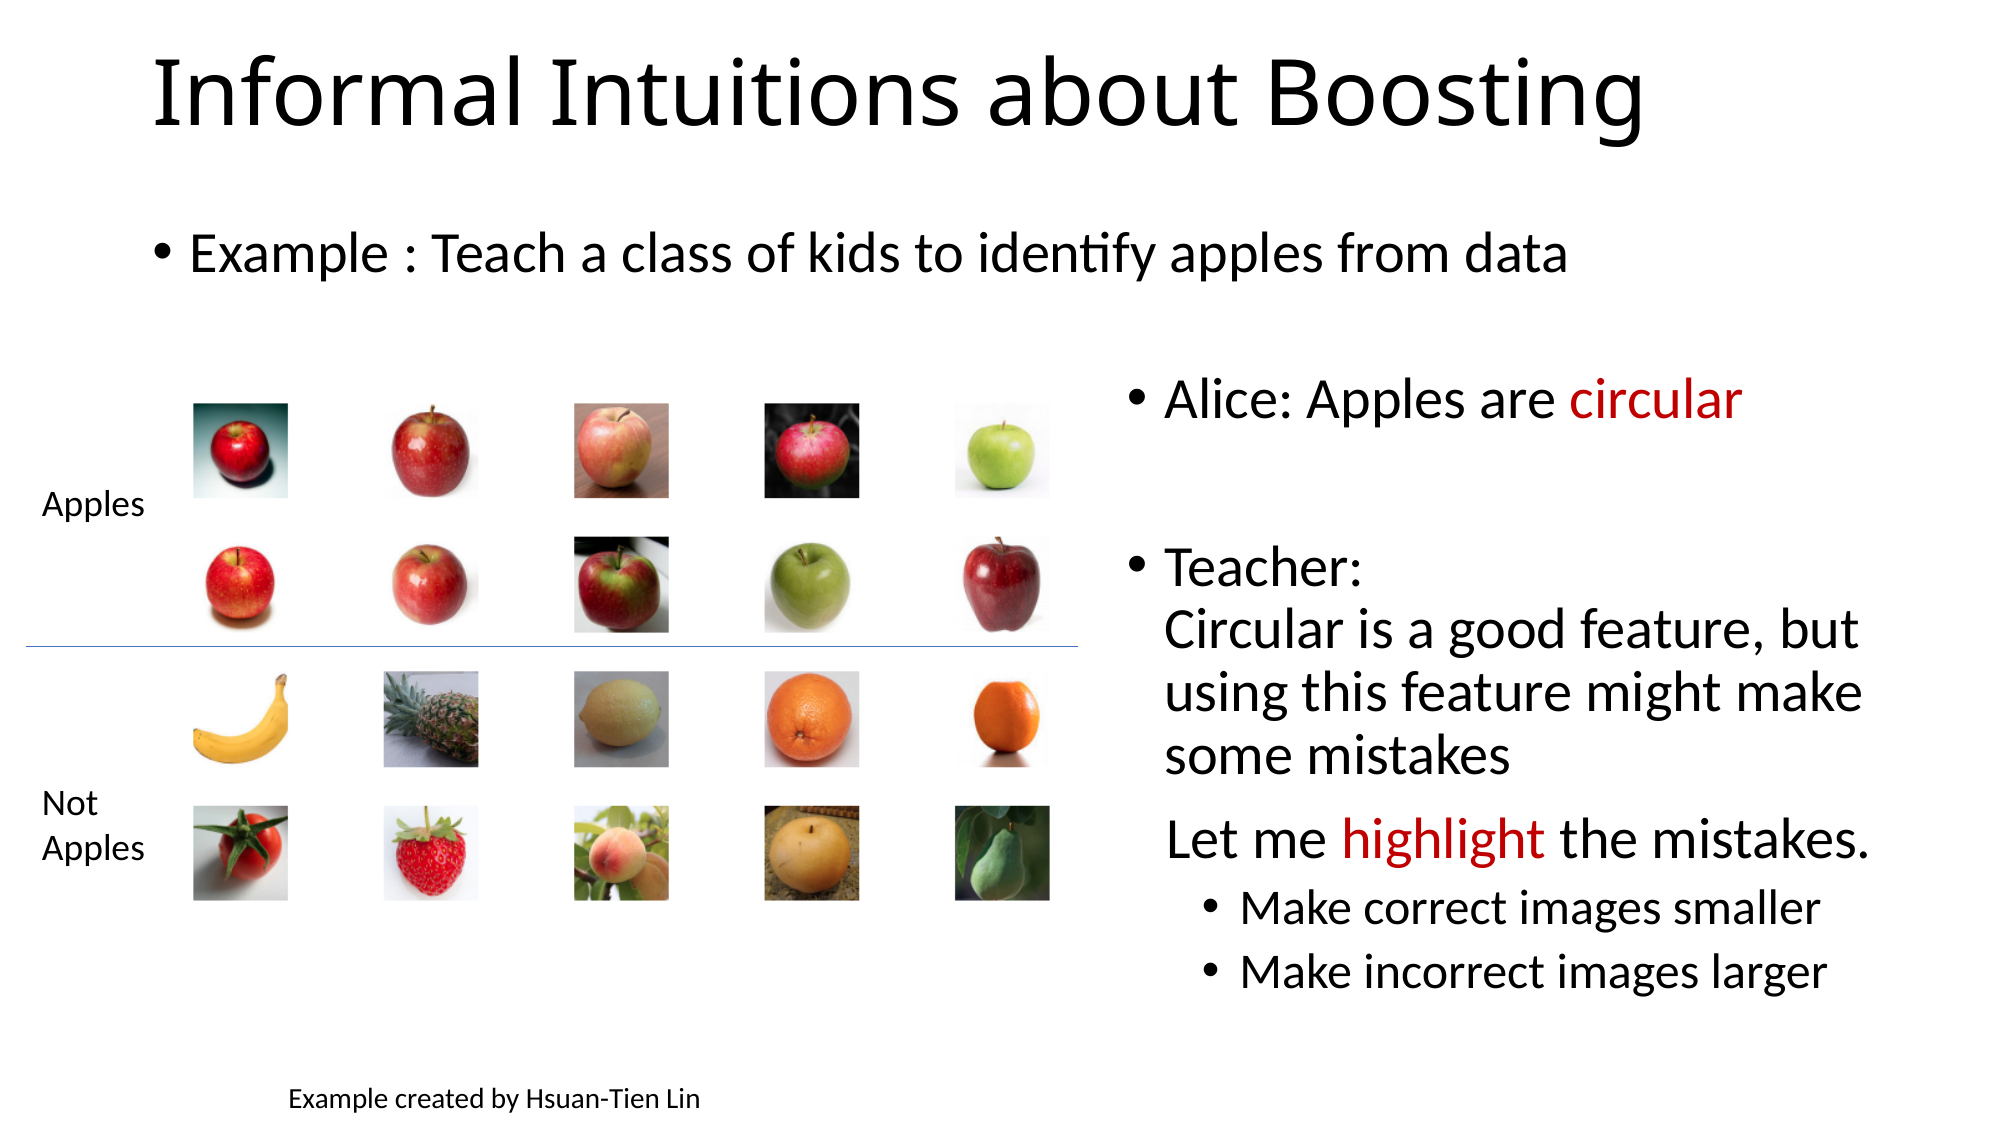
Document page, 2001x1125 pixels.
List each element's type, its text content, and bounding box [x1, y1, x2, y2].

text_box Apples [27, 471, 161, 532]
list Example : Teach a class of kids to identify apples from data [137, 215, 2000, 320]
picture [181, 401, 1112, 958]
title Informal Intuitions about Boosting [137, 0, 1863, 205]
text_box Not Apples [27, 770, 161, 876]
text_box Example created by Hsuan-Tien Lin [273, 1072, 716, 1122]
text_box Alice: Apples are circular Teacher: Circular is a good feature, but using this feature might make some mistakes Let me highlight the mistakes. Make correct images smaller Make incorrect images larger [1111, 361, 1959, 1051]
